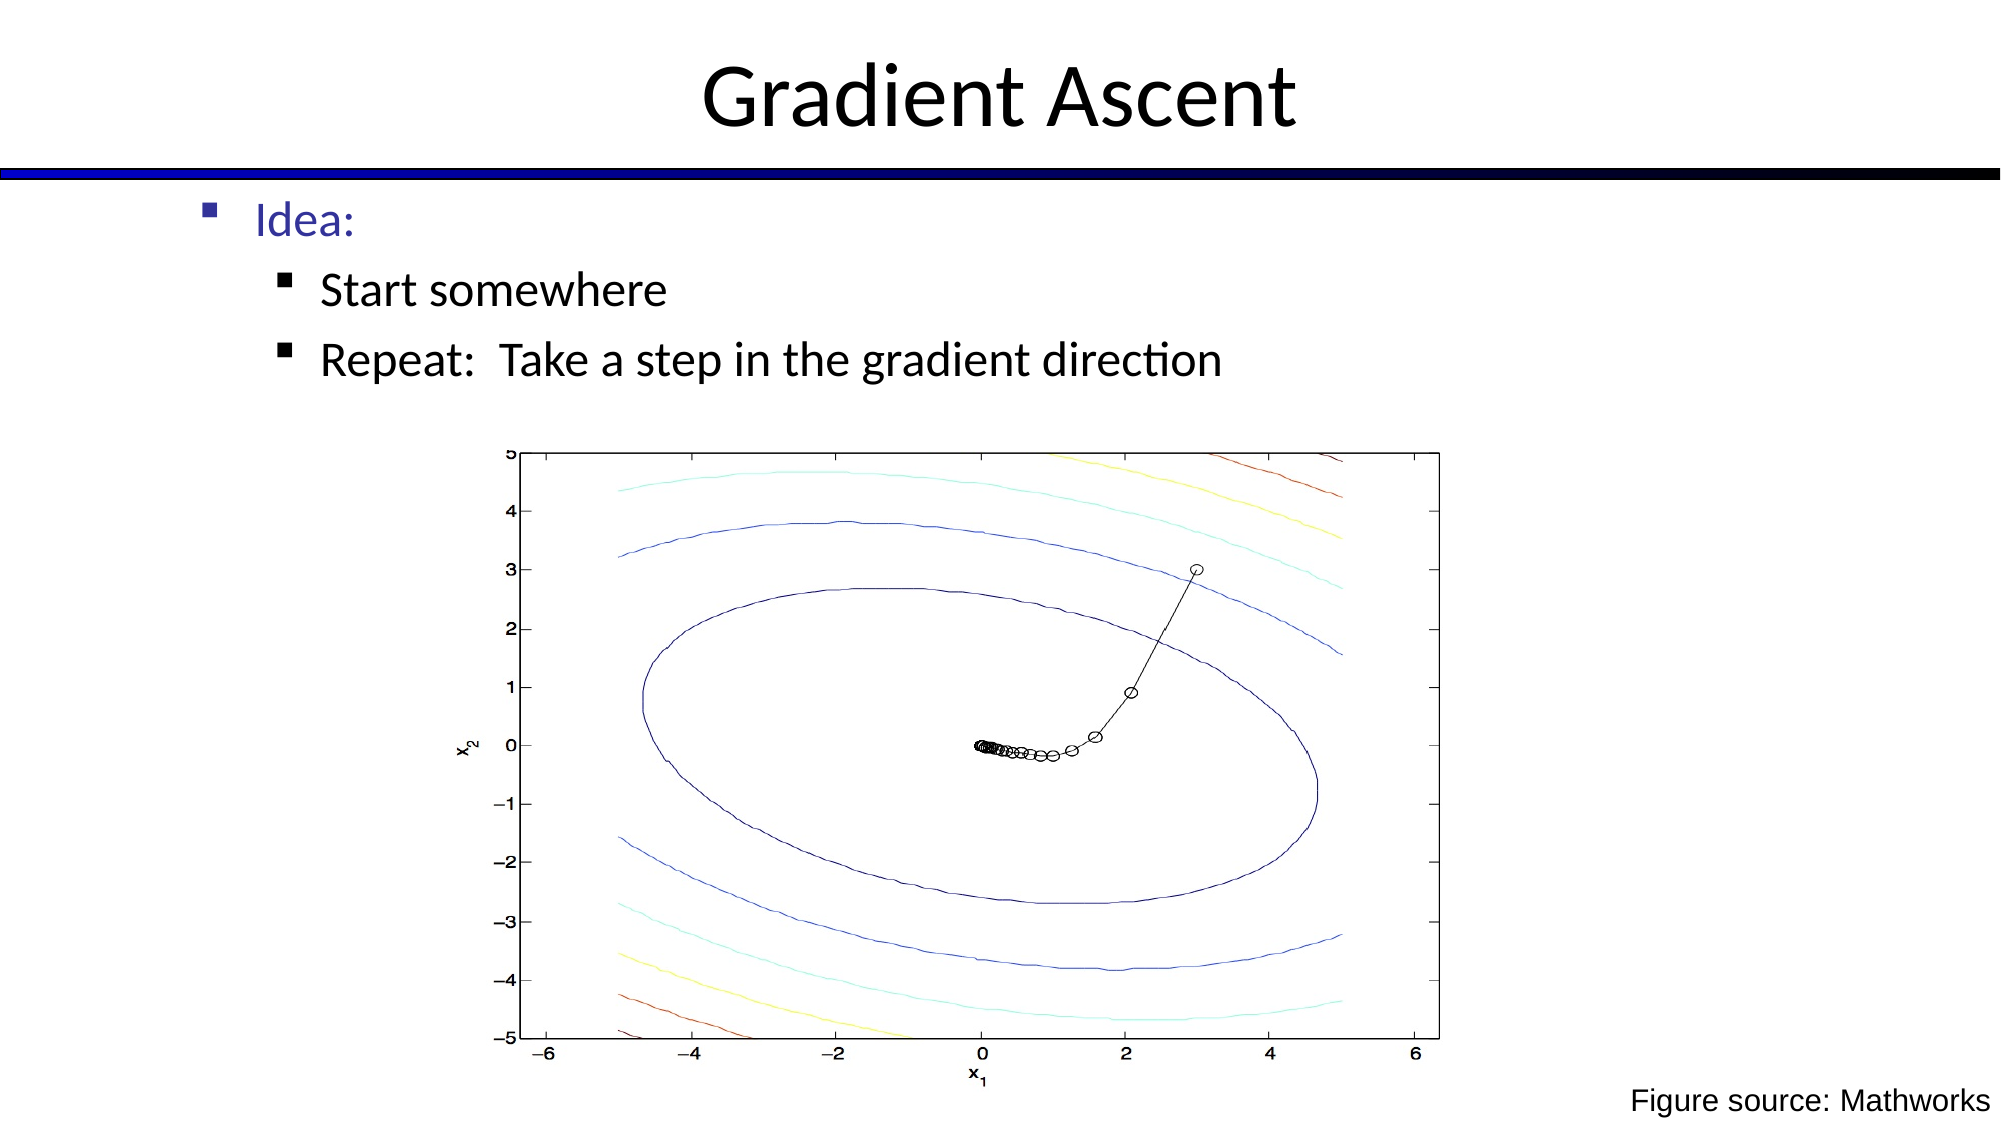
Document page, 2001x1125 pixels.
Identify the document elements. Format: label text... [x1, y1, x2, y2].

list Idea: Start somewhere Repeat: Take a step in the gradient direction [183, 184, 1834, 989]
title Gradient Ascent [0, 0, 2000, 184]
text_box Figure source: Mathworks [1615, 1072, 2000, 1125]
picture [454, 449, 1451, 1096]
